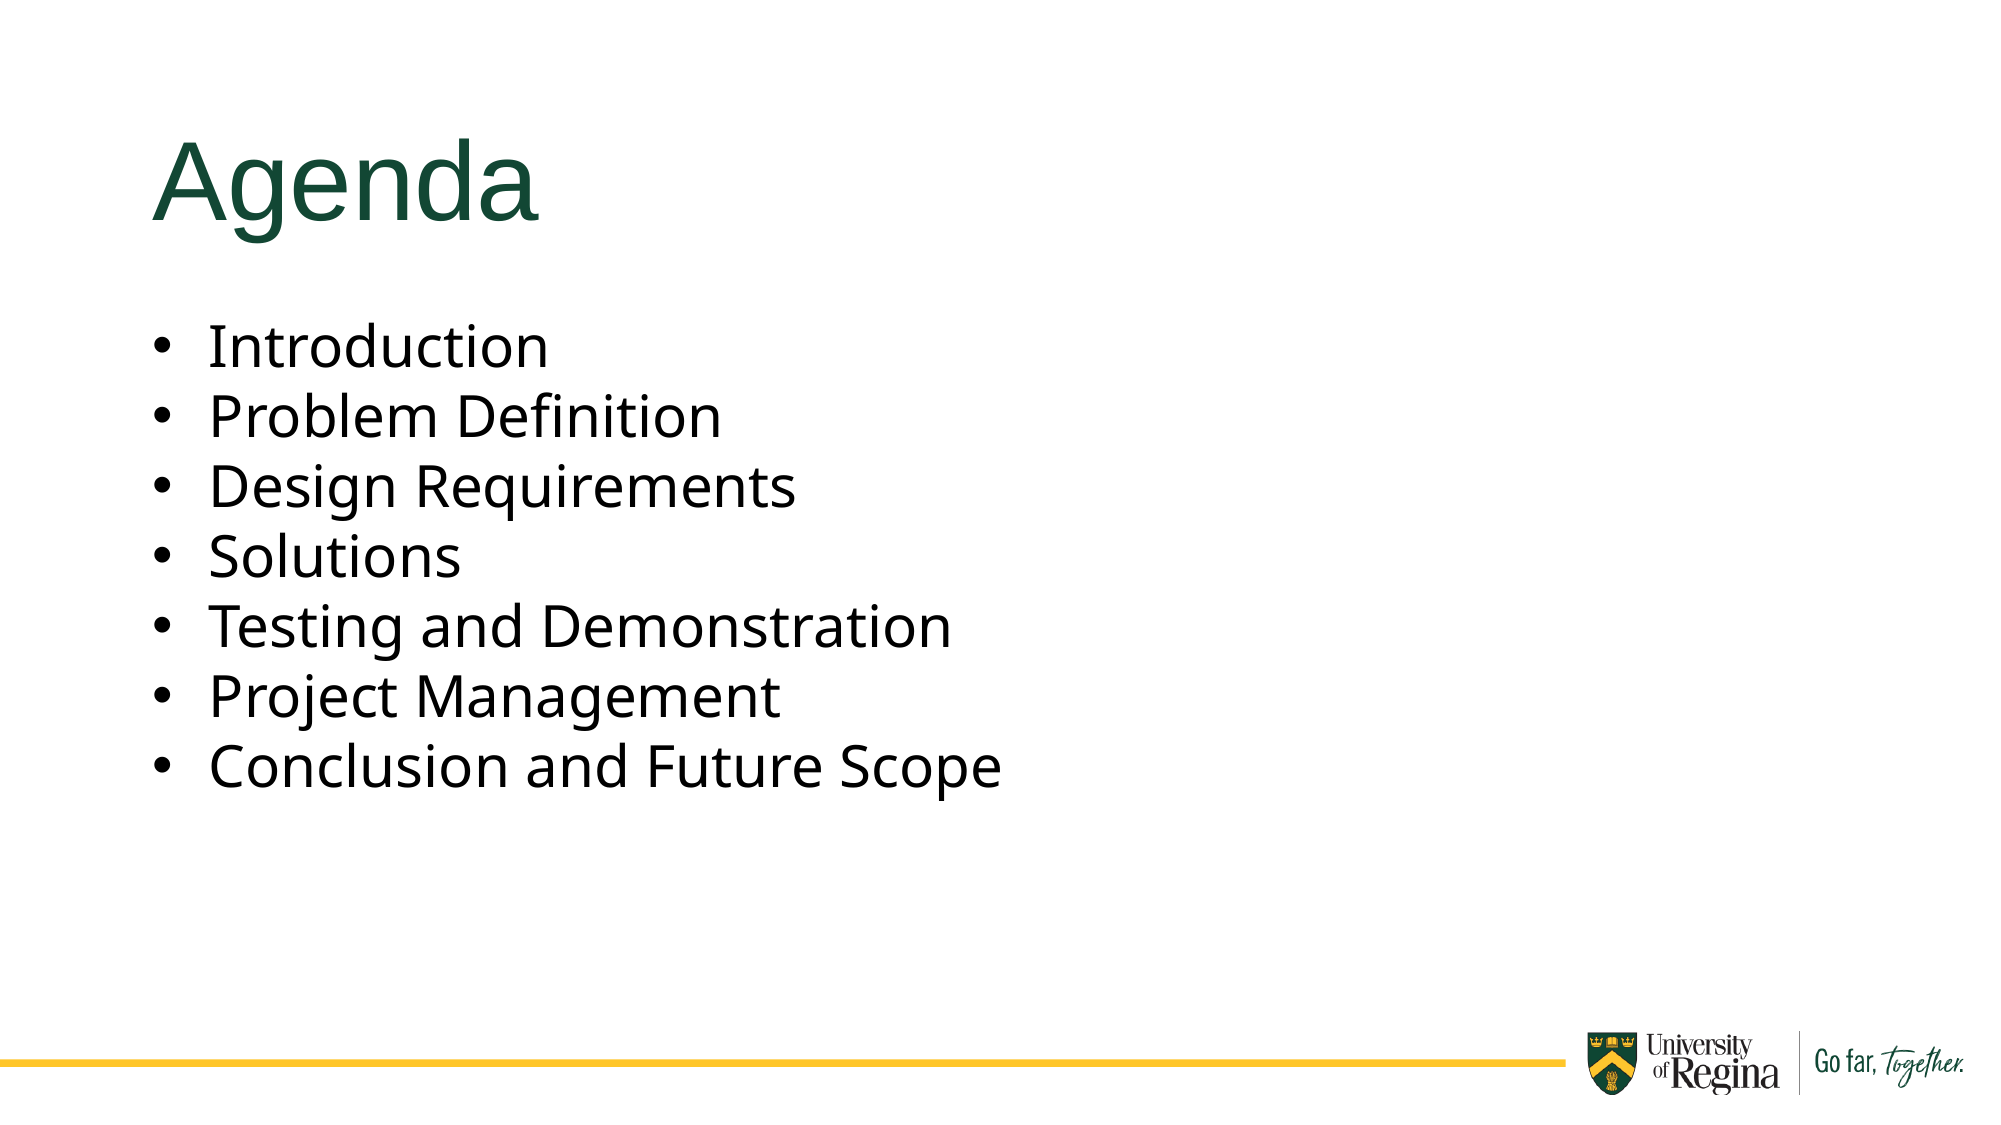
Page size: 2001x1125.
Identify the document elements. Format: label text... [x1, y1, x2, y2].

list Agenda [137, 115, 1919, 239]
subtitle Introduction Problem Definition Design Requirements Solutions Testing and Demonstration Project Management Conclusion and Future Scope [137, 301, 1840, 991]
